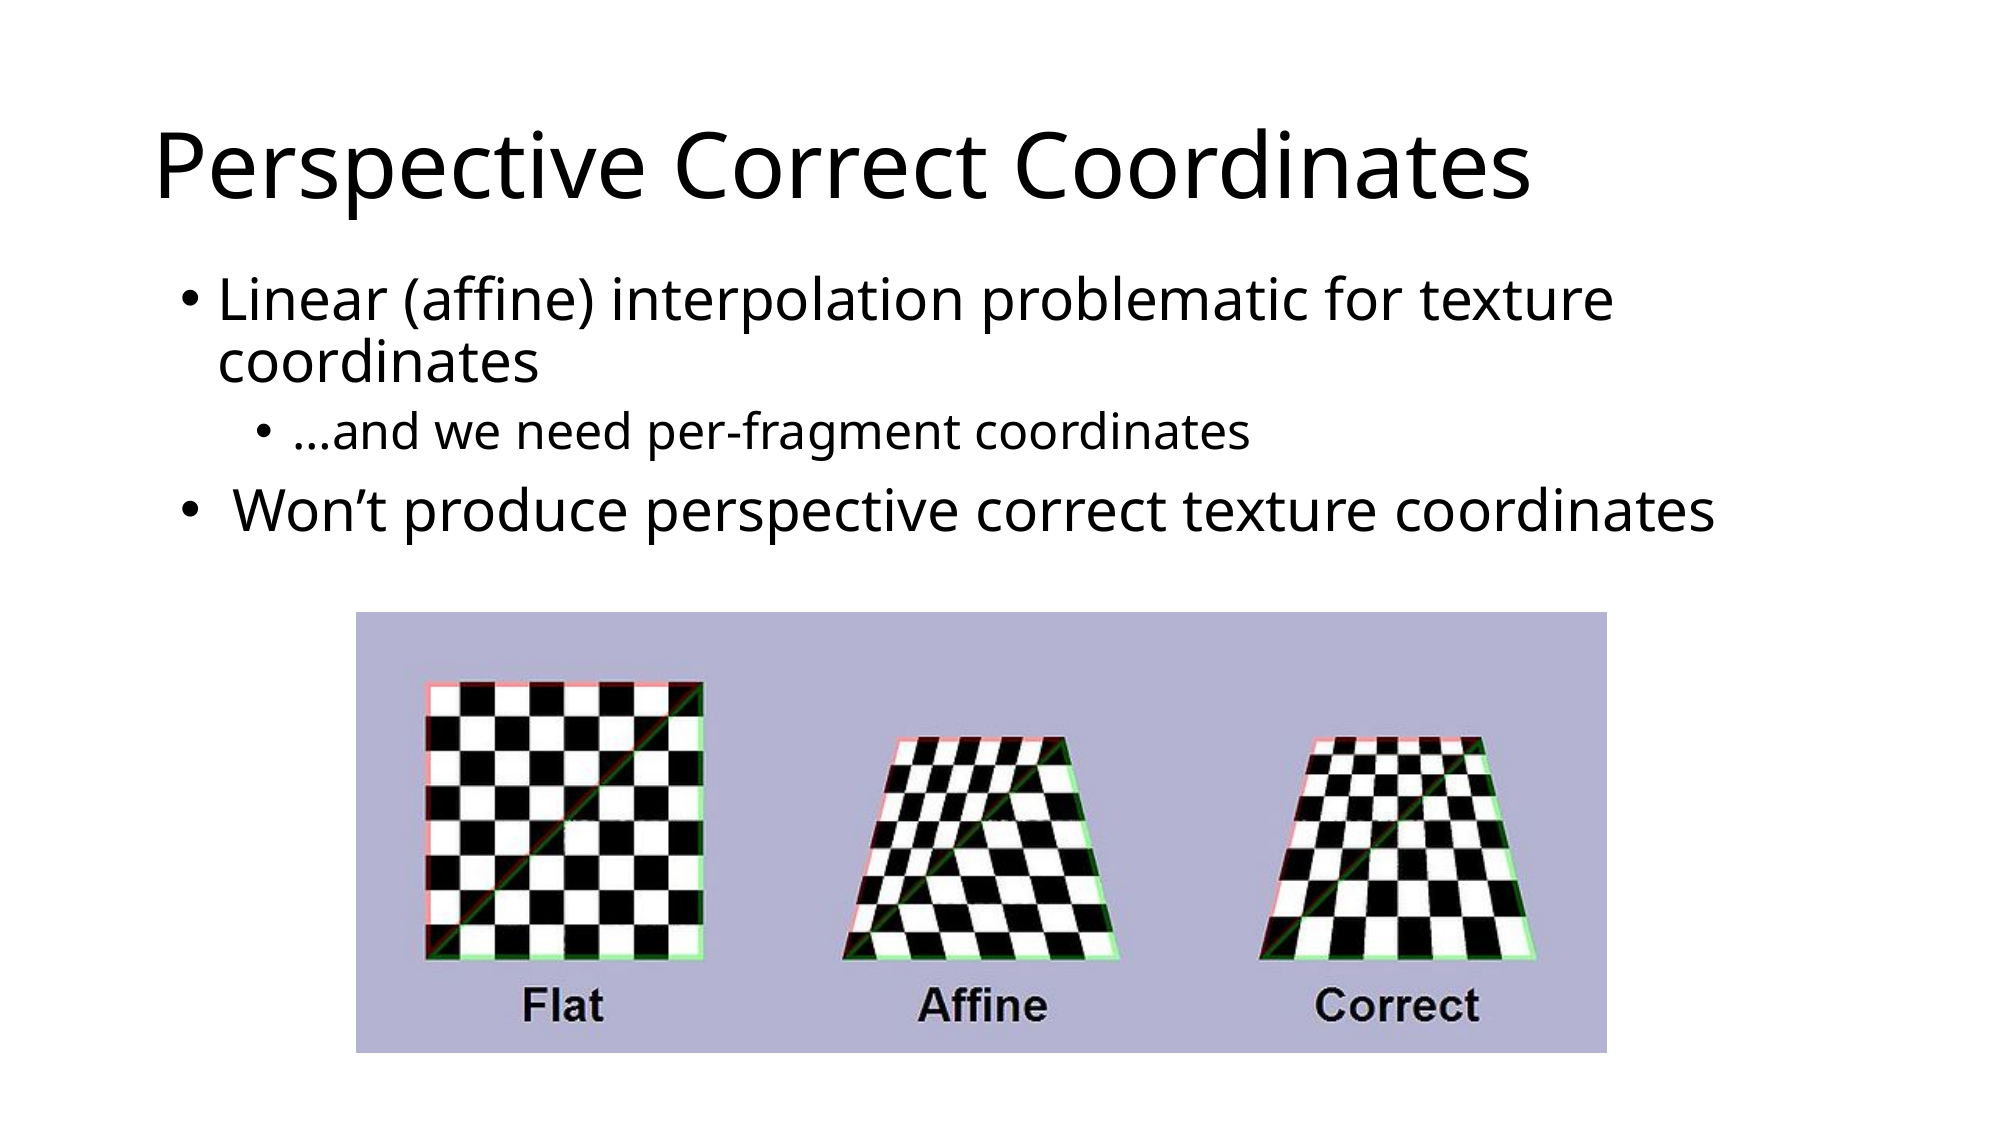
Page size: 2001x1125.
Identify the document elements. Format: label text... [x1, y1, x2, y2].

title Perspective Correct Coordinates [137, 59, 1863, 278]
list Linear (affine) interpolation problematic for texture coordinates …and we need per-fragment coordinates Won’t produce perspective correct texture coordinates [165, 262, 1902, 865]
picture [356, 612, 1607, 1053]
